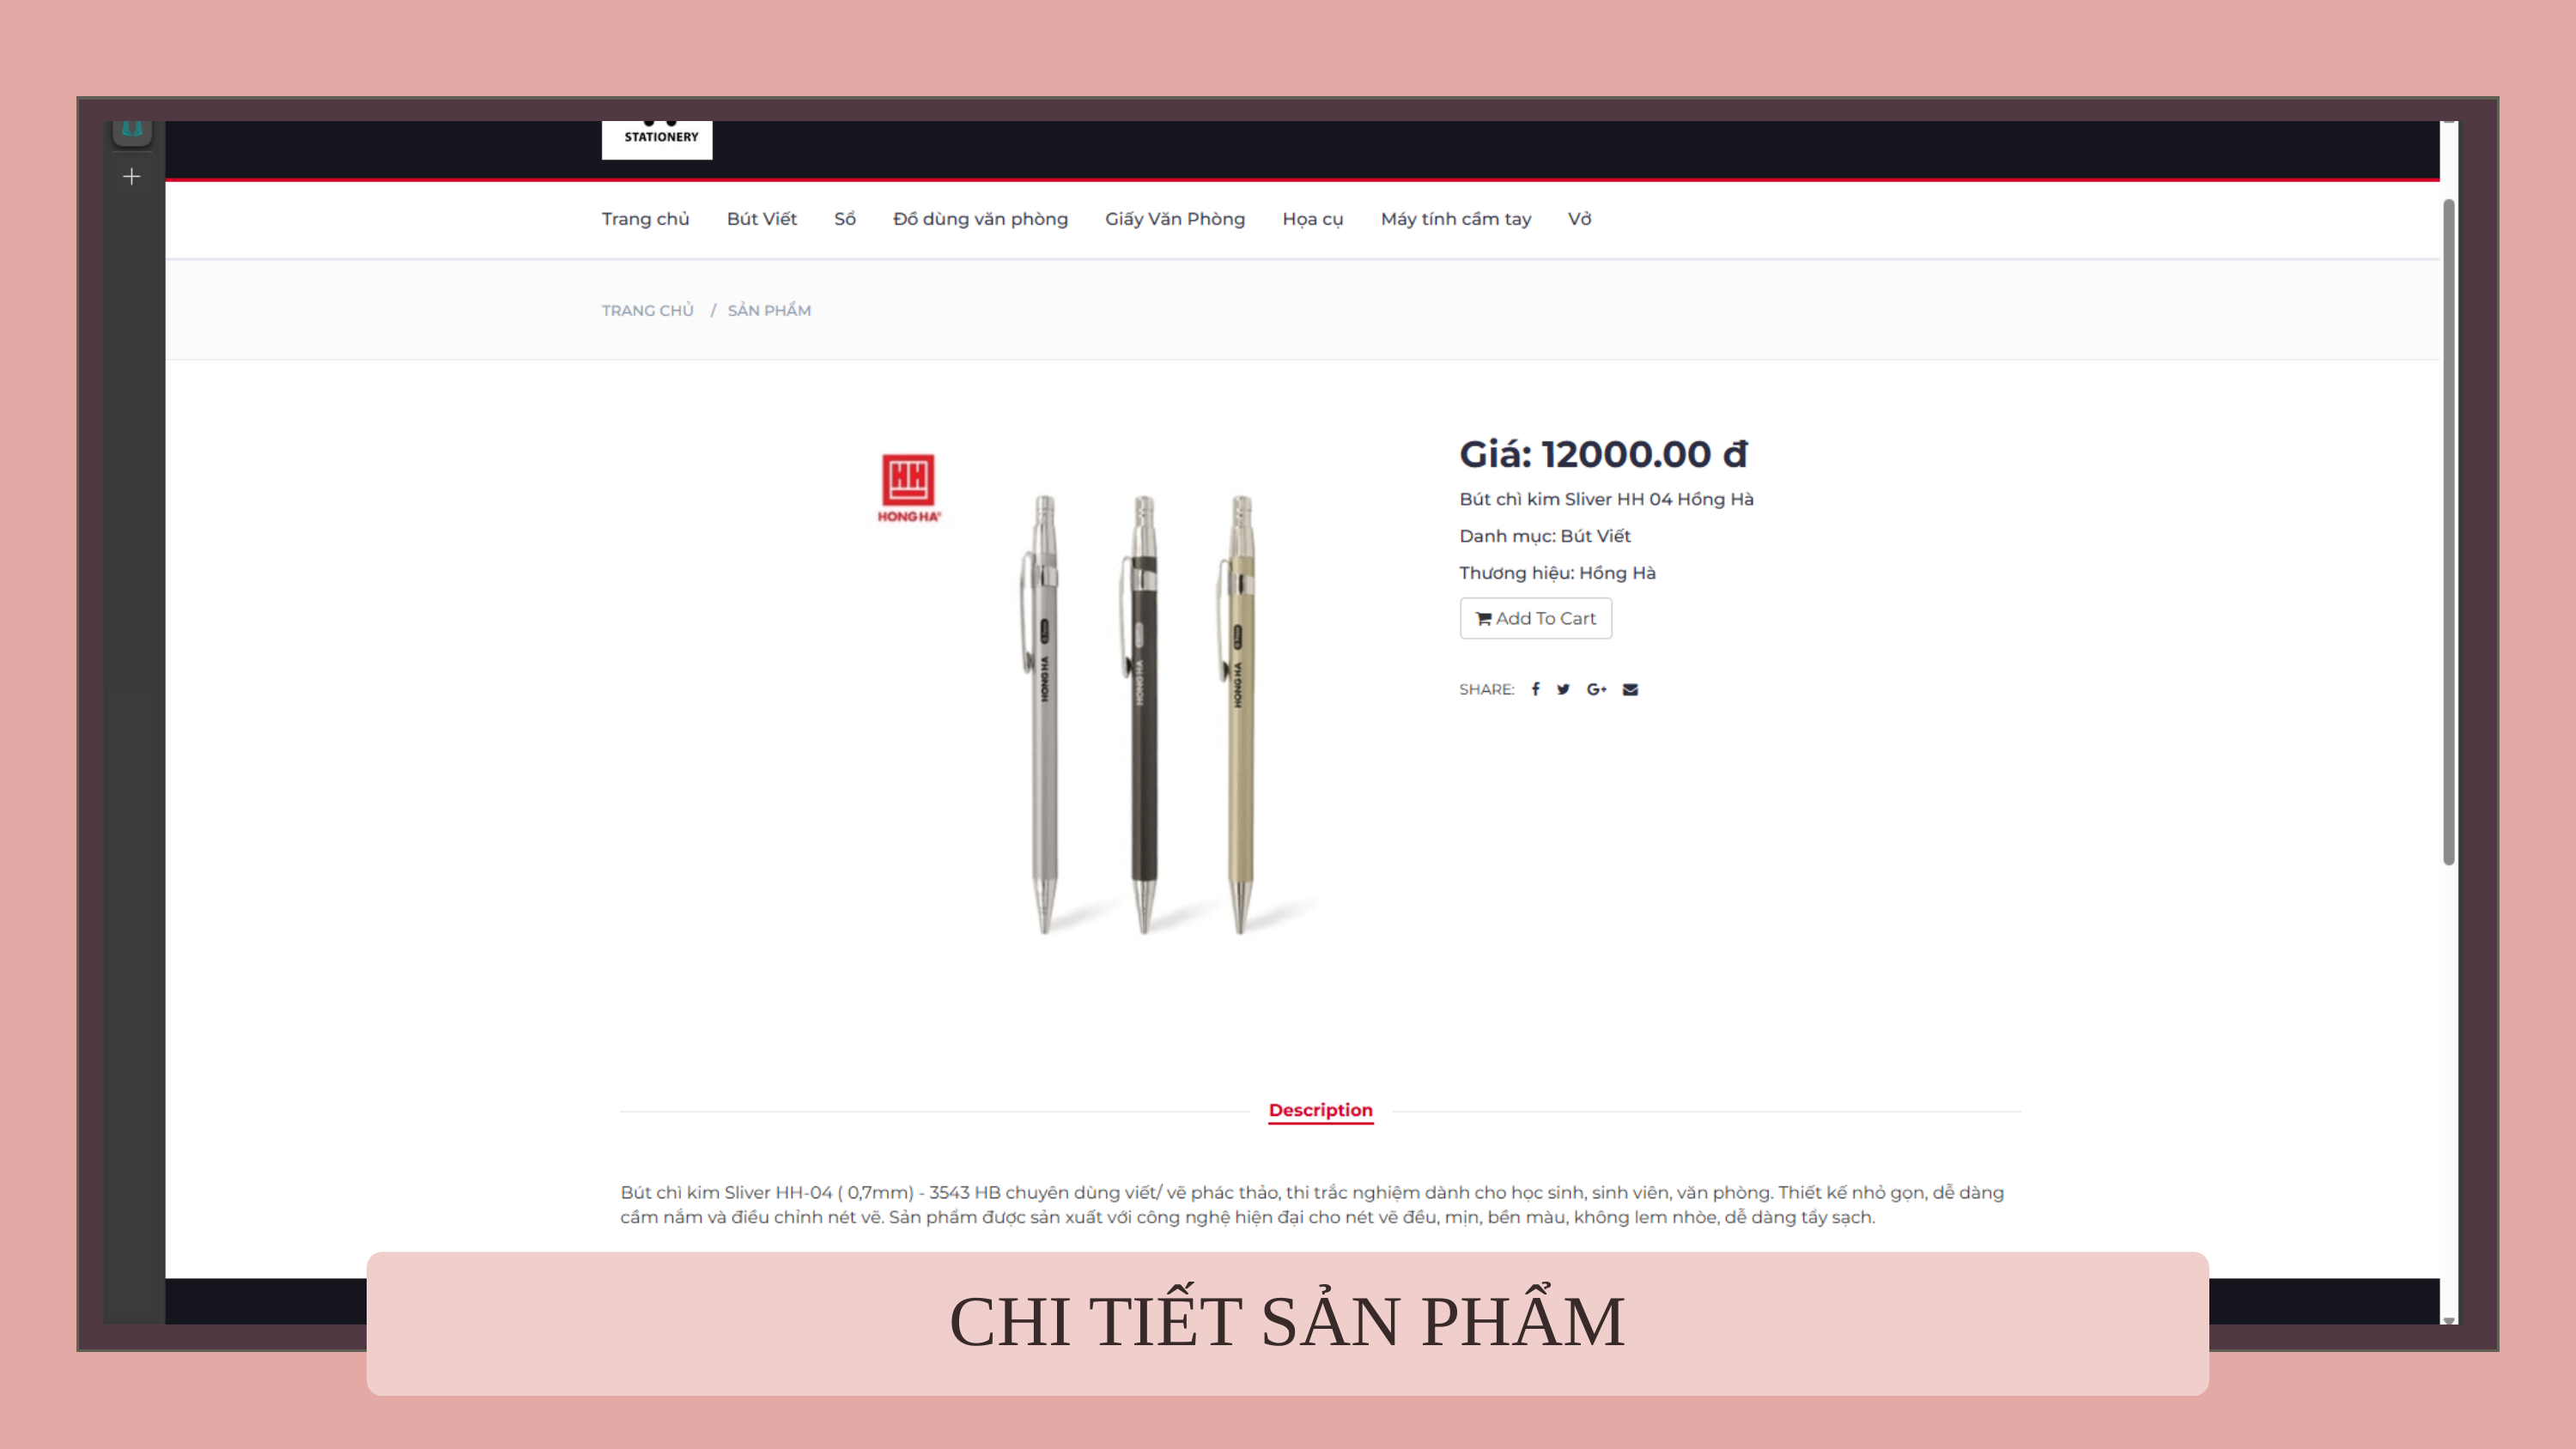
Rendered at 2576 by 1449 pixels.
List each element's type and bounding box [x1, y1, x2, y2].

text_box [77, 97, 2499, 1351]
text_box [366, 1252, 2210, 1397]
text_box [102, 120, 2464, 1325]
